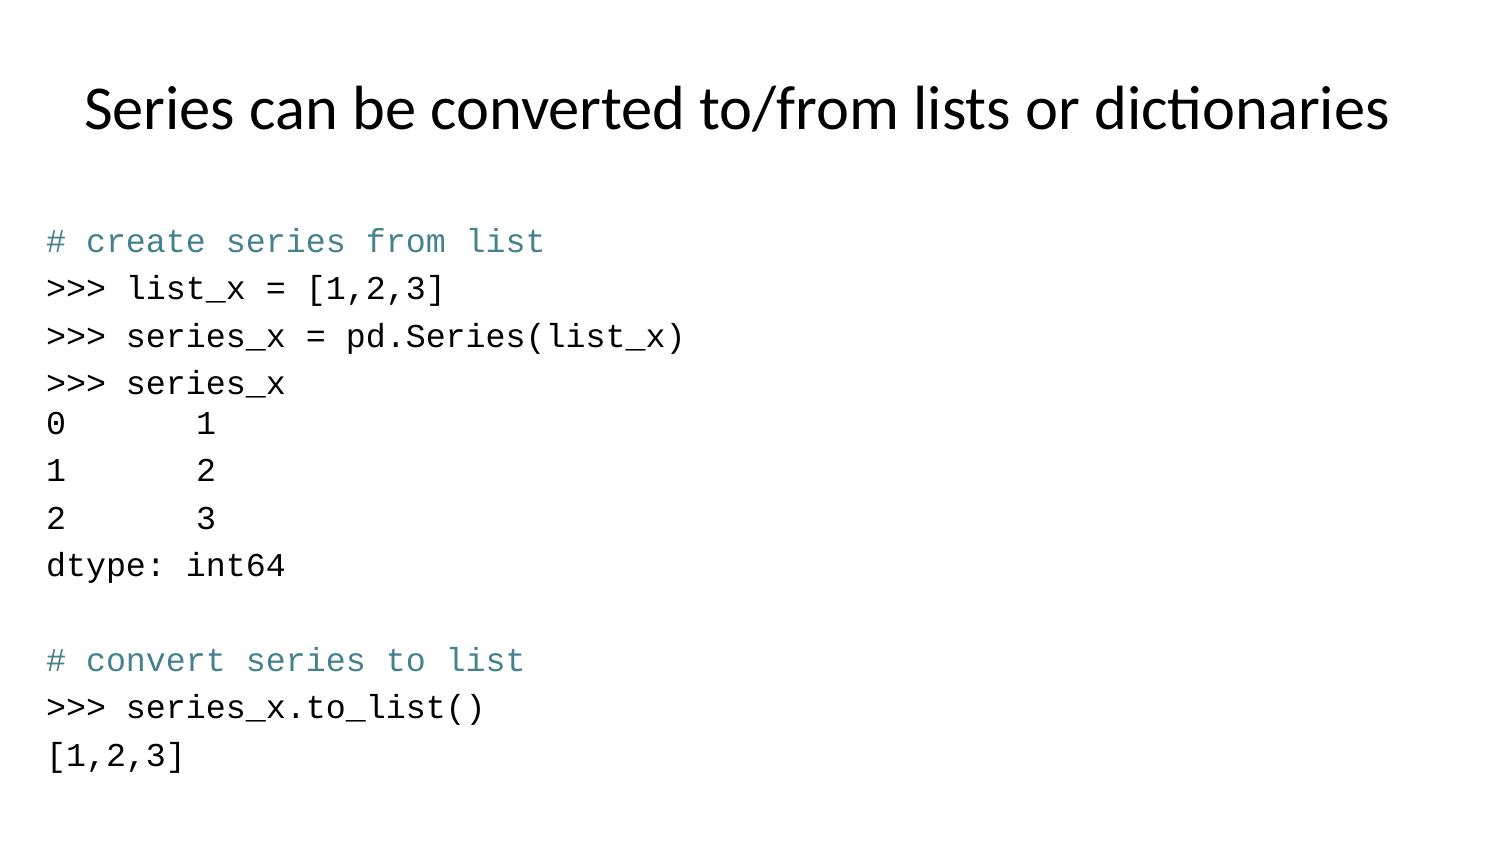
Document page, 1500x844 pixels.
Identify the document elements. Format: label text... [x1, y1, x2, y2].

list # create series from list >>> list_x = [1,2,3] >>> series_x = pd.Series(list_x) >>> series_x 0 1 1 2 2 3 dtype: int64 # convert series to list >>> series_x.to_list() [1,2,3] [31, 211, 715, 769]
title Series can be converted to/from lists or dictionaries [62, 33, 1413, 175]
